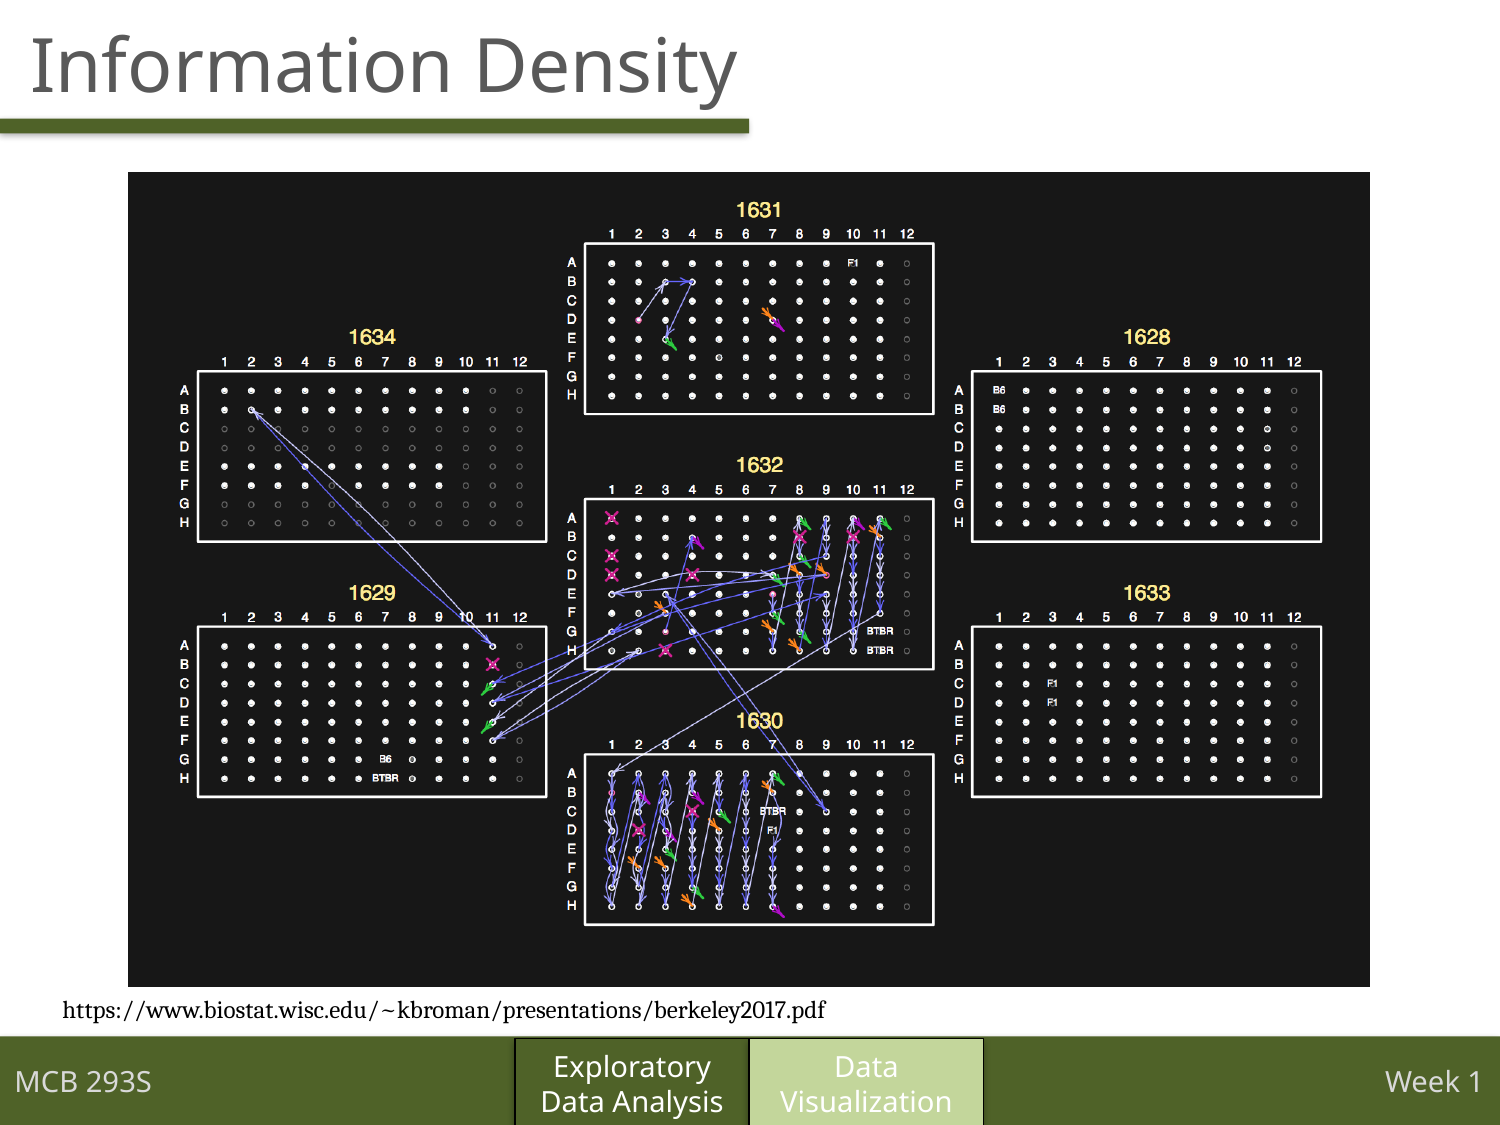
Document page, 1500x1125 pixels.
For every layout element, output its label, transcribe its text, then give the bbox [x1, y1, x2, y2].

text_box MCB 293S [0, 1056, 167, 1106]
text_box Week 1 [1369, 1056, 1499, 1106]
title Information Density [15, 0, 1485, 126]
picture [128, 171, 1370, 987]
text_box Exploratory Data Analysis [514, 1038, 747, 1125]
text_box https://www.biostat.wisc.edu/~kbroman/presentations/berkeley2017.pdf [47, 986, 1454, 1031]
text_box [0, 1036, 1500, 1125]
text_box Data Visualization [749, 1038, 984, 1125]
text_box [0, 118, 750, 134]
